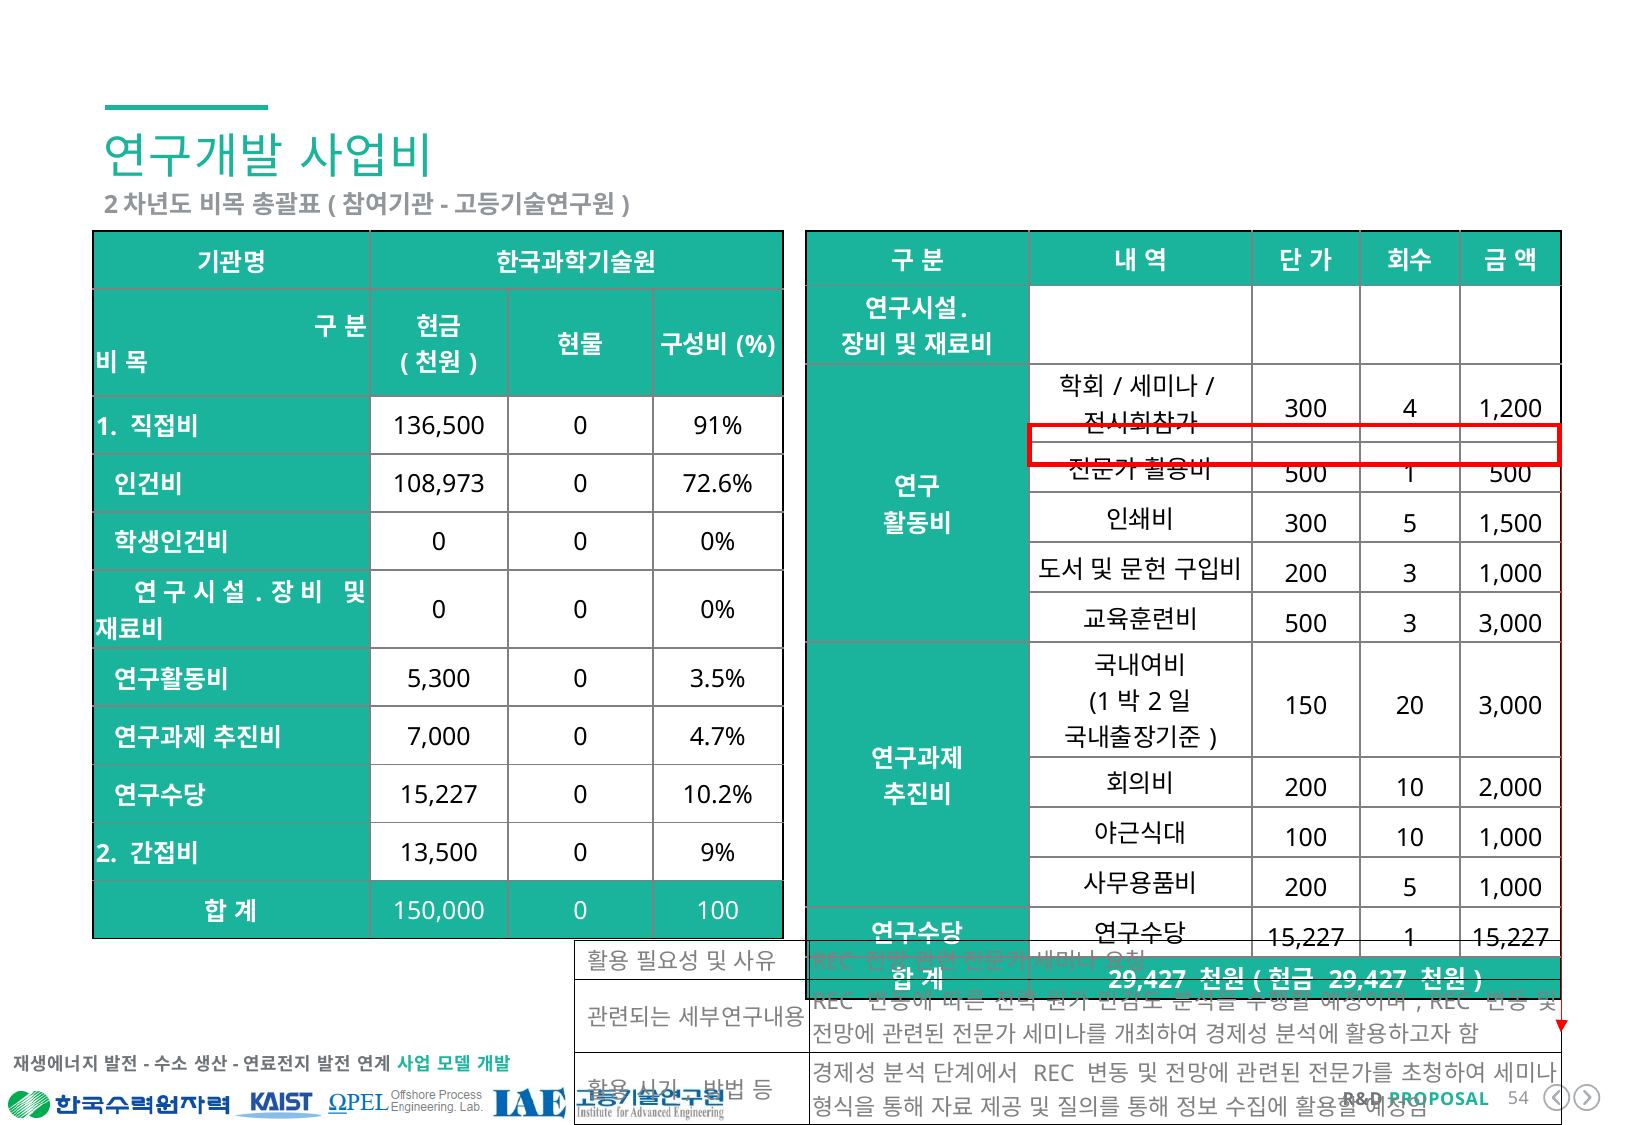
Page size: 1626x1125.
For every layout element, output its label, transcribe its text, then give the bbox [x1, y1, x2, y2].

table_cell 150 [1253, 643, 1359, 756]
table_cell 2. 간접비 [94, 823, 369, 880]
table_cell 연구시설․ 장비 및 재료비 [807, 286, 1028, 363]
table_cell 인쇄비 [1030, 493, 1251, 541]
table_cell 4 [1361, 365, 1459, 424]
table_cell 5 [1361, 493, 1459, 541]
table_cell 200 [1253, 758, 1359, 806]
table_cell 9% [654, 823, 782, 880]
table_cell [1361, 286, 1459, 363]
table_cell 10 [1361, 808, 1459, 856]
table_cell 15,227 [1253, 908, 1359, 940]
table_cell 100 [654, 881, 782, 938]
table_cell 1,000 [1461, 543, 1559, 591]
table_cell 0 [509, 513, 652, 569]
table_cell 91% [654, 397, 782, 453]
table_cell 연구수당 [1030, 908, 1251, 940]
table_cell 국내여비 (1박2일 국내출장기준) [1030, 643, 1251, 756]
table_cell 0 [509, 455, 652, 511]
table_cell 연구 활동비 [807, 365, 1028, 641]
table_header REC 전망 관련 전문가 세미나 요청 [810, 941, 1559, 979]
table_cell 0 [371, 571, 507, 647]
table_cell 200 [1253, 543, 1359, 591]
table_cell 0 [509, 571, 652, 647]
table_cell 1,500 [1461, 493, 1559, 541]
table_header 내 역 [1030, 232, 1251, 285]
table_cell 연구수당 [94, 765, 369, 822]
table_cell 도서 및 문헌 구입비 [1030, 543, 1251, 591]
table_cell 200 [1253, 858, 1359, 906]
table_cell 0% [654, 571, 782, 647]
table_cell 1 [1361, 466, 1459, 491]
table_cell 0 [509, 397, 652, 453]
table_cell [1253, 286, 1359, 363]
table_cell 활용 시기, 방법 등 [575, 1053, 809, 1124]
table_header 단 가 [1253, 232, 1359, 285]
table_cell [1030, 286, 1251, 363]
table_cell 현물 [509, 290, 652, 395]
table_cell 7,000 [371, 707, 507, 764]
table_header 구 분 [807, 232, 1028, 285]
table_cell 150,000 [371, 881, 507, 938]
table_cell 0 [509, 707, 652, 764]
table_cell 0% [654, 513, 782, 569]
table_cell 1. 직접비 [94, 397, 369, 453]
table_cell 5 [1361, 858, 1459, 906]
table_cell 사무용품비 [1030, 858, 1251, 906]
table_cell 3,000 [1461, 643, 1559, 756]
table_cell 교육훈련비 [1030, 593, 1251, 641]
table_cell 3,000 [1461, 593, 1559, 641]
table_cell 연구과제 추진비 [94, 707, 369, 764]
table_cell 15,227 [1461, 908, 1559, 940]
table_cell 야근식대 [1030, 808, 1251, 856]
table_cell 0 [509, 881, 652, 938]
table_header 한국과학기술원 [371, 232, 782, 288]
table_cell 5,300 [371, 649, 507, 705]
table_cell 300 [1253, 365, 1359, 424]
table_cell 0 [509, 649, 652, 705]
table_cell 0 [509, 765, 652, 822]
table_cell REC 변동에 따른 전력 원가 민감도 분석을 수행할 예정이며, REC 변동 및 전망에 관련된 전문가 세미나를 개최하여 경제성 분석에 활용하고자 함 [810, 980, 1561, 1052]
table_cell 3 [1361, 543, 1459, 591]
table_header 활용 필요성 및 사유 [575, 941, 809, 979]
list 2차년도 비목 총괄표(참여기관-고등기술연구원) [103, 191, 1103, 223]
table_cell 구성비(%) [654, 290, 782, 395]
table_header 회수 [1361, 232, 1459, 285]
table_cell 10 [1361, 758, 1459, 806]
table_cell 15,227 [371, 765, 507, 822]
table_cell 현금 (천원) [371, 290, 507, 395]
table_cell 500 [1253, 593, 1359, 641]
table_cell 1,000 [1461, 858, 1559, 906]
table_cell 500 [1253, 466, 1359, 491]
table_cell 100 [1253, 808, 1359, 856]
table_cell 136,500 [371, 397, 507, 453]
table_cell 13,500 [371, 823, 507, 880]
table_cell 72.6% [654, 455, 782, 511]
table_cell 108,973 [371, 455, 507, 511]
table_cell 연구과제 추진비 [807, 643, 1028, 906]
table_header 기관명 [94, 232, 369, 288]
table_cell 0 [509, 823, 652, 880]
table_cell 학회/세미나/전시회참가 [1030, 365, 1251, 424]
table_cell 관련되는 세부연구내용 [575, 980, 809, 1052]
table_cell 합 계 [94, 881, 369, 938]
table_cell [1461, 286, 1560, 363]
table_cell 0 [371, 513, 507, 569]
table_cell 학생인건비 [94, 513, 369, 569]
table_cell 인건비 [94, 455, 369, 511]
text_box [1029, 424, 1560, 466]
table_cell 전문가 활용비 [1030, 466, 1251, 491]
list 연구개발 사업비 [103, 125, 839, 191]
table_cell 1,200 [1461, 365, 1560, 424]
table_cell 500 [1461, 466, 1559, 491]
table_cell 300 [1253, 493, 1359, 541]
table_header 금 액 [1461, 232, 1560, 285]
table_cell 연구활동비 [94, 649, 369, 705]
table_cell 구 분 비 목 [94, 290, 369, 395]
table_cell 3 [1361, 593, 1459, 641]
table_cell 회의비 [1030, 758, 1251, 806]
picture [0, 1083, 574, 1125]
table_cell 경제성 분석 단계에서 REC 변동 및 전망에 관련된 전문가를 초청하여 세미나 형식을 통해 자료 제공 및 질의를 통해 정보 수집에 활용할 예정임 [810, 1053, 1561, 1124]
table_cell 연구수당 [807, 908, 1028, 940]
table_cell 1,000 [1461, 808, 1559, 856]
table_cell 4.7% [654, 707, 782, 764]
table_cell 연구시설․장비 및 재료비 [94, 571, 369, 647]
table_cell 20 [1361, 643, 1459, 756]
table_cell 1 [1361, 908, 1459, 940]
table_cell 3.5% [654, 649, 782, 705]
table_cell 2,000 [1461, 758, 1559, 806]
table_cell 10.2% [654, 765, 782, 822]
